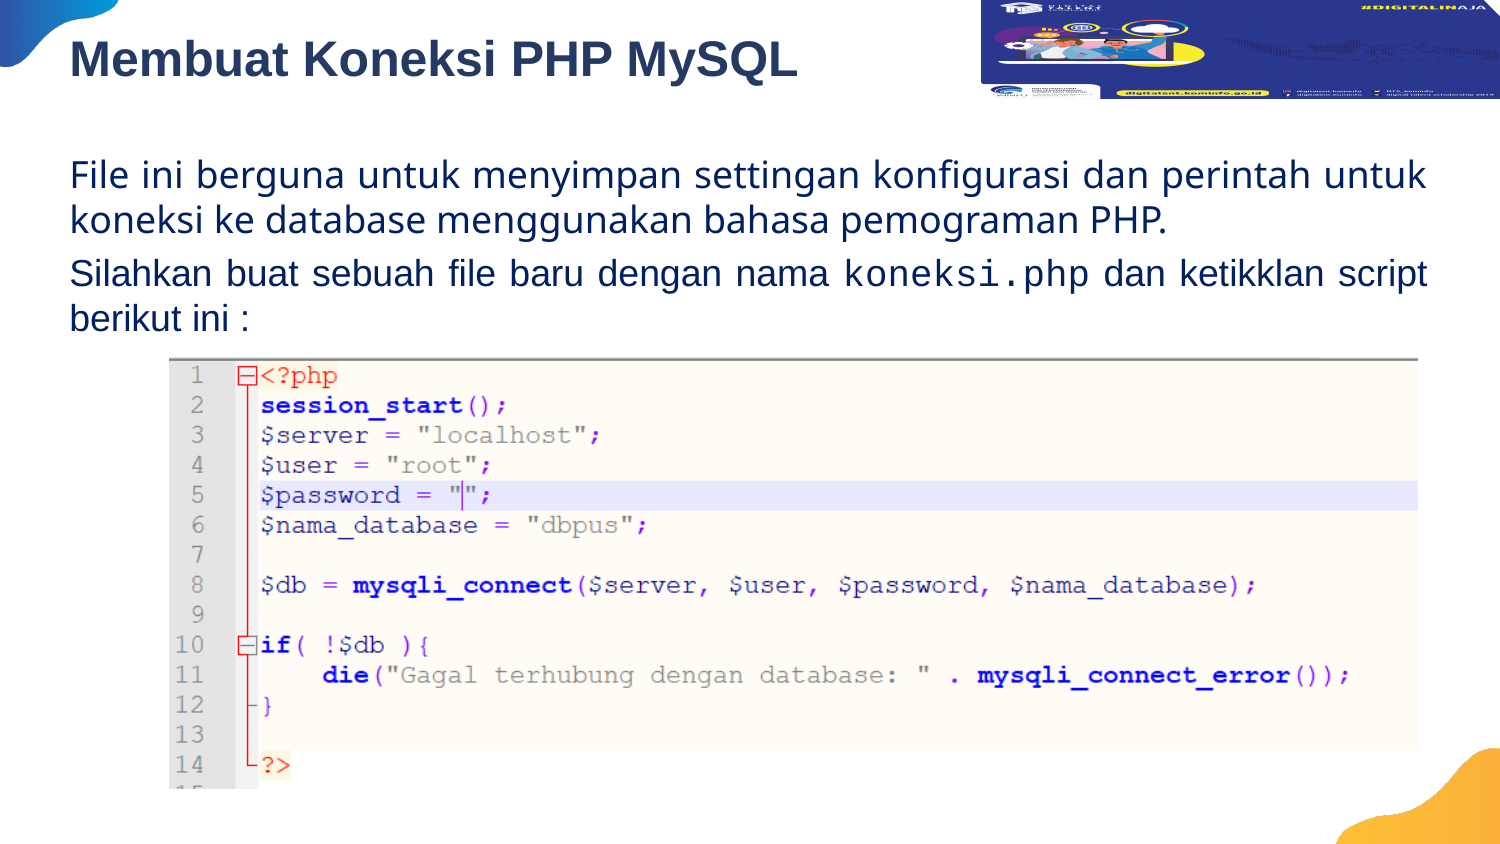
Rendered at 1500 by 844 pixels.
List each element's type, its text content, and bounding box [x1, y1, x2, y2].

picture [0, 0, 120, 73]
picture [980, 0, 1500, 100]
text_box Membuat Koneksi PHP MySQL [54, 19, 975, 95]
picture [168, 357, 1500, 844]
text_box File ini berguna untuk menyimpan settingan konfigurasi dan perintah untuk koneksi ke database menggunakan bahasa pemograman PHP. Silahkan buat sebuah file baru dengan nama koneksi.php dan ketikklan script berikut ini : [54, 143, 1443, 776]
